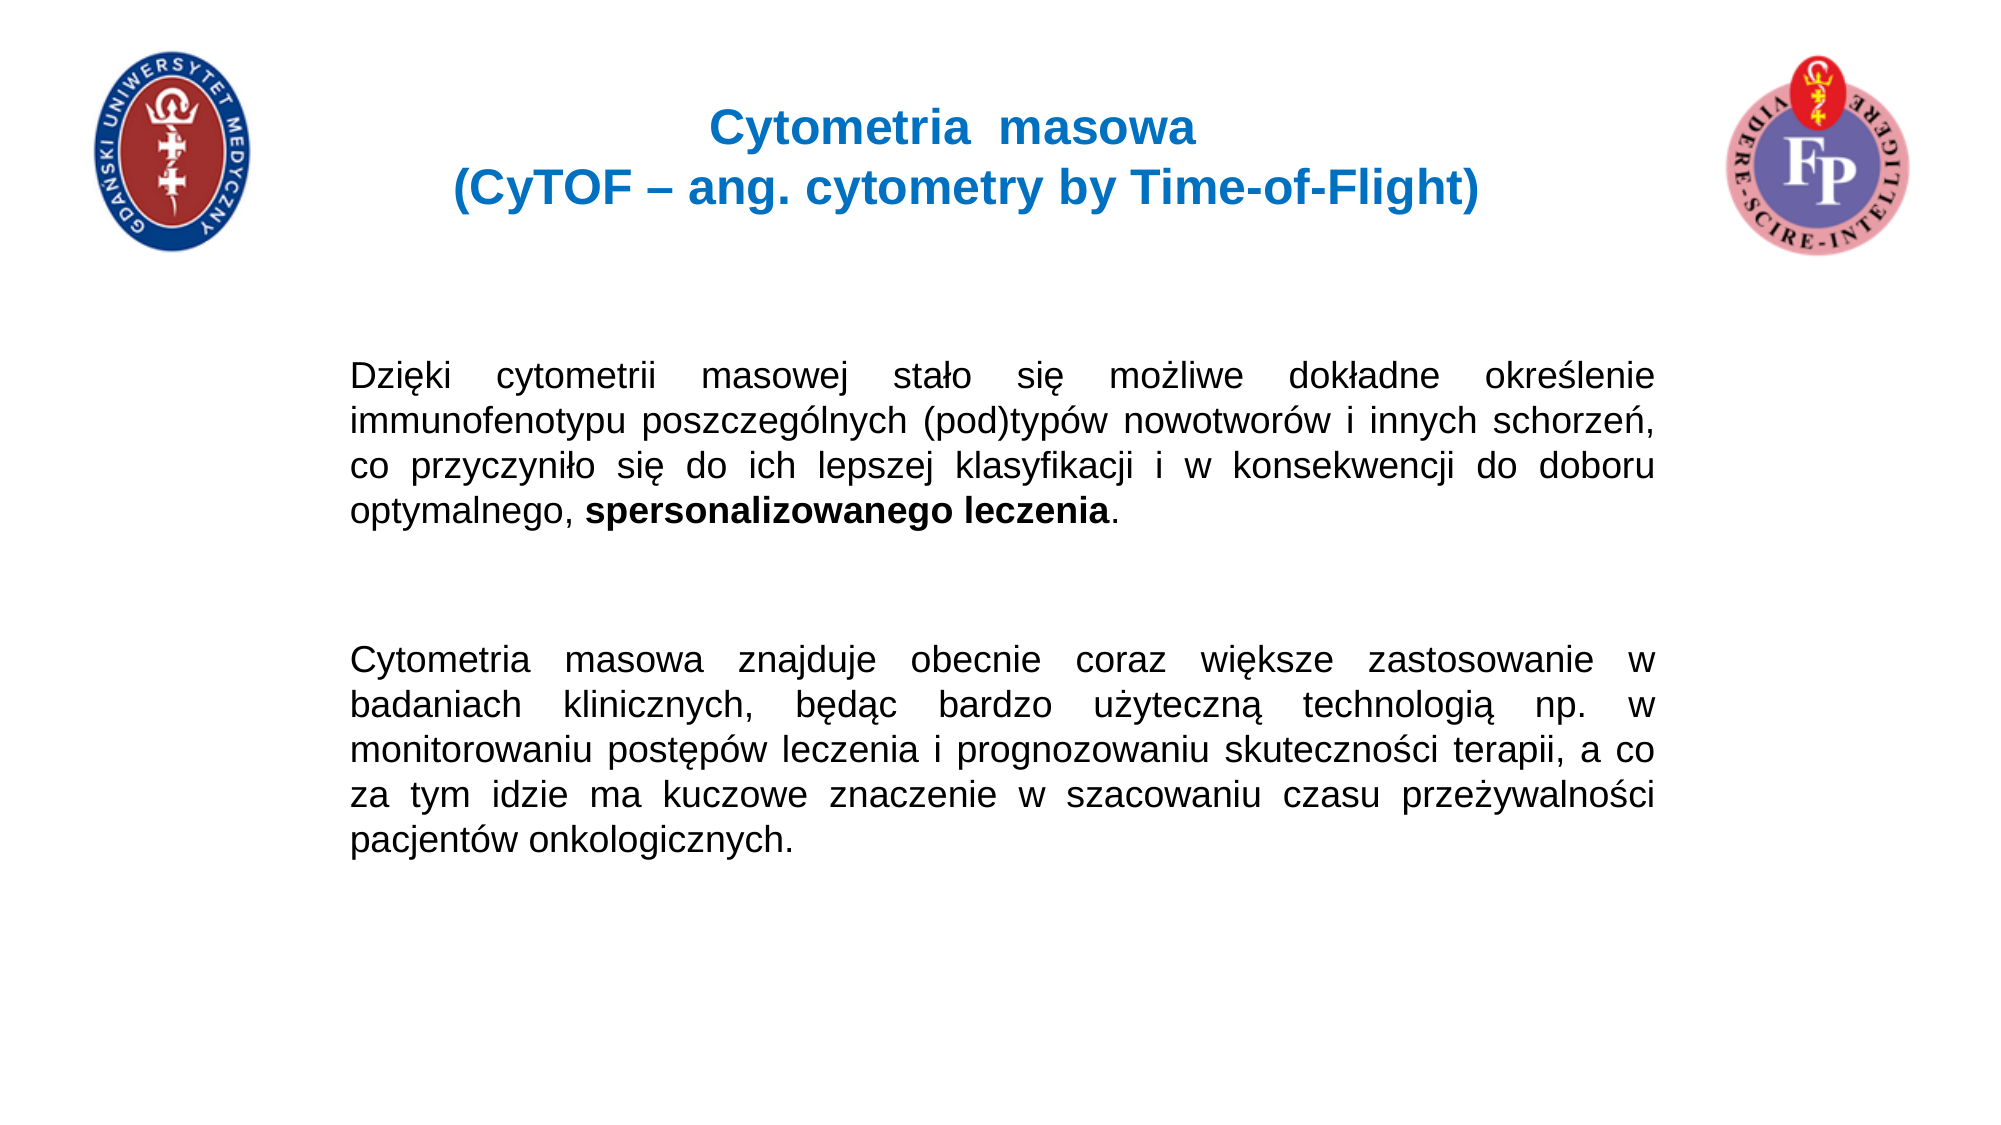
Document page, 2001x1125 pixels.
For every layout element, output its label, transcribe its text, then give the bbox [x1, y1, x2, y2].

picture [1718, 47, 1918, 262]
text_box Cytometria masowa znajduje obecnie coraz większe zastosowanie w badaniach klinicznych, będąc bardzo użyteczną technologią np. w monitorowaniu postępów leczenia i prognozowaniu skuteczności terapii, a co za tym idzie ma kuczowe znaczenie w szacowaniu czasu przeżywalności pacjentów onkologicznych. [334, 627, 1671, 868]
text_box Cytometria masowa (CyTOF – ang. cytometry by Time-of-Flight) [264, 86, 1671, 222]
picture [80, 37, 264, 265]
text_box Dzięki cytometrii masowej stało się możliwe dokładne określenie immunofenotypu poszczególnych (pod)typów nowotworów i innych schorzeń, co przyczyniło się do ich lepszej klasyfikacji i w konsekwencji do doboru optymalnego, spersonalizowanego leczenia. [334, 344, 1671, 539]
